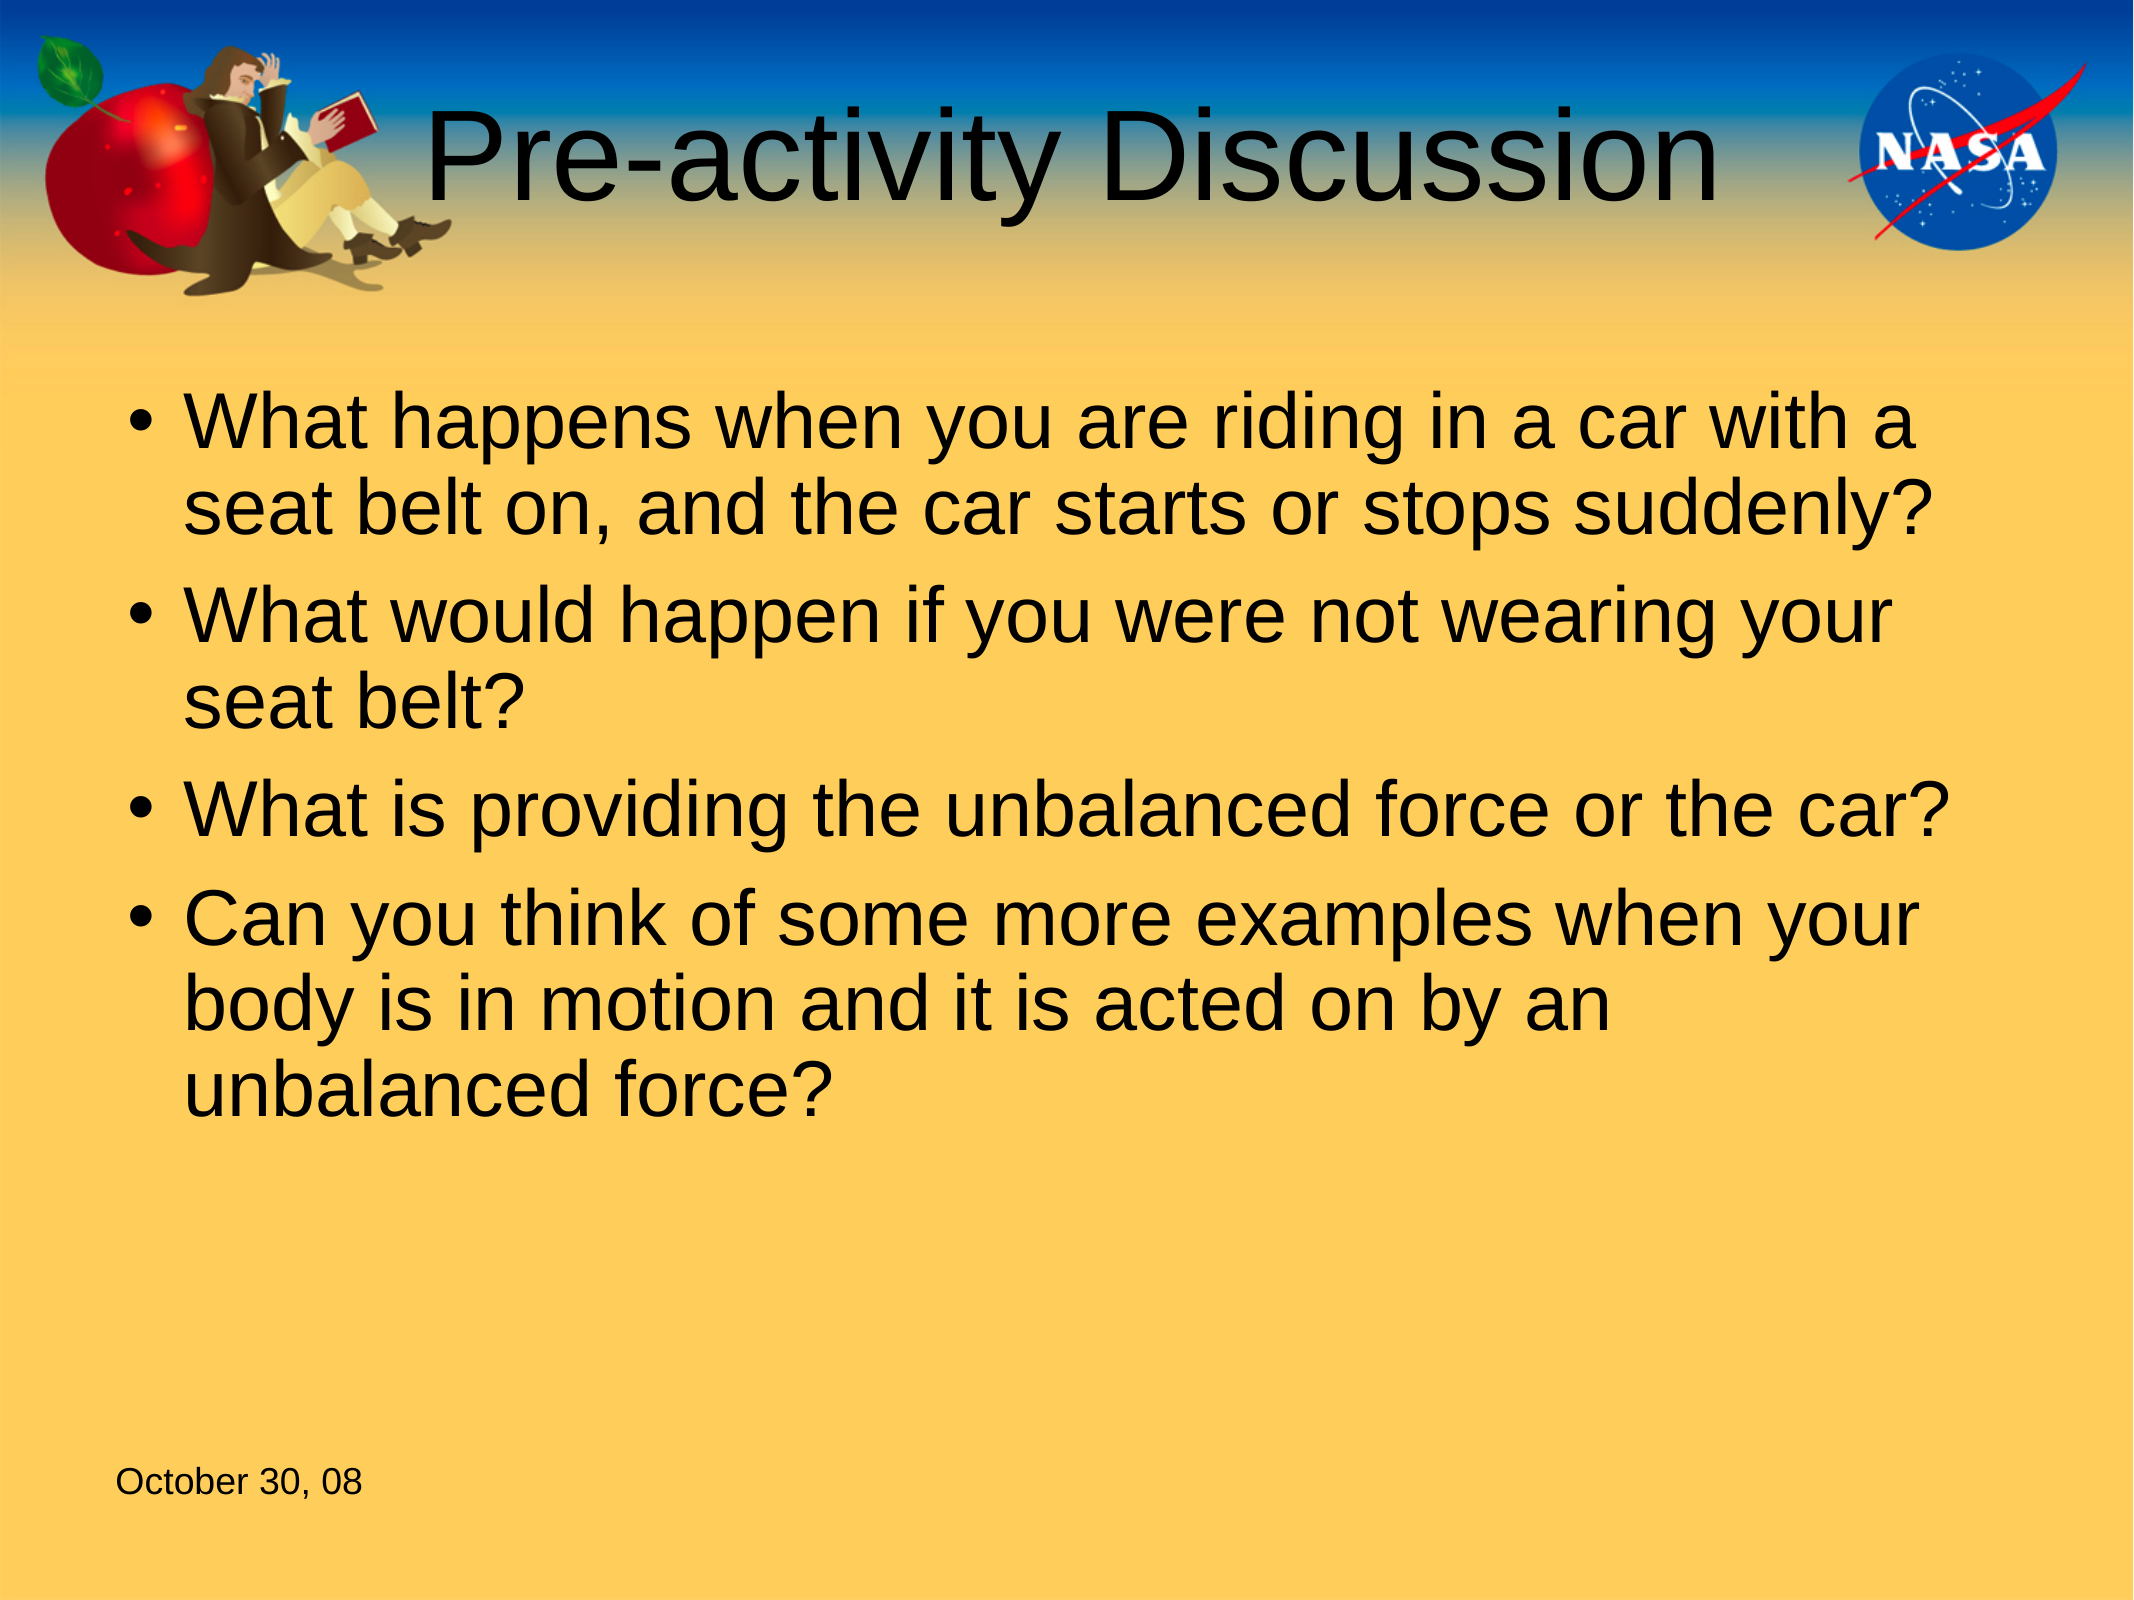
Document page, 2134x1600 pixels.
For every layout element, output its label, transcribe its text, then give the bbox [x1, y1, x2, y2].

title Pre-activity Discussion [106, 64, 2028, 372]
list What happens when you are riding in a car with a seat belt on, and the car starts or stops suddenly? What would happen if you were not wearing your seat belt? What is providing the unbalanced force or the car? Can you think of some more examples when your body is in motion and it is acted on by an unbalanced force? [106, 372, 2028, 1600]
picture [0, 0, 2134, 1600]
